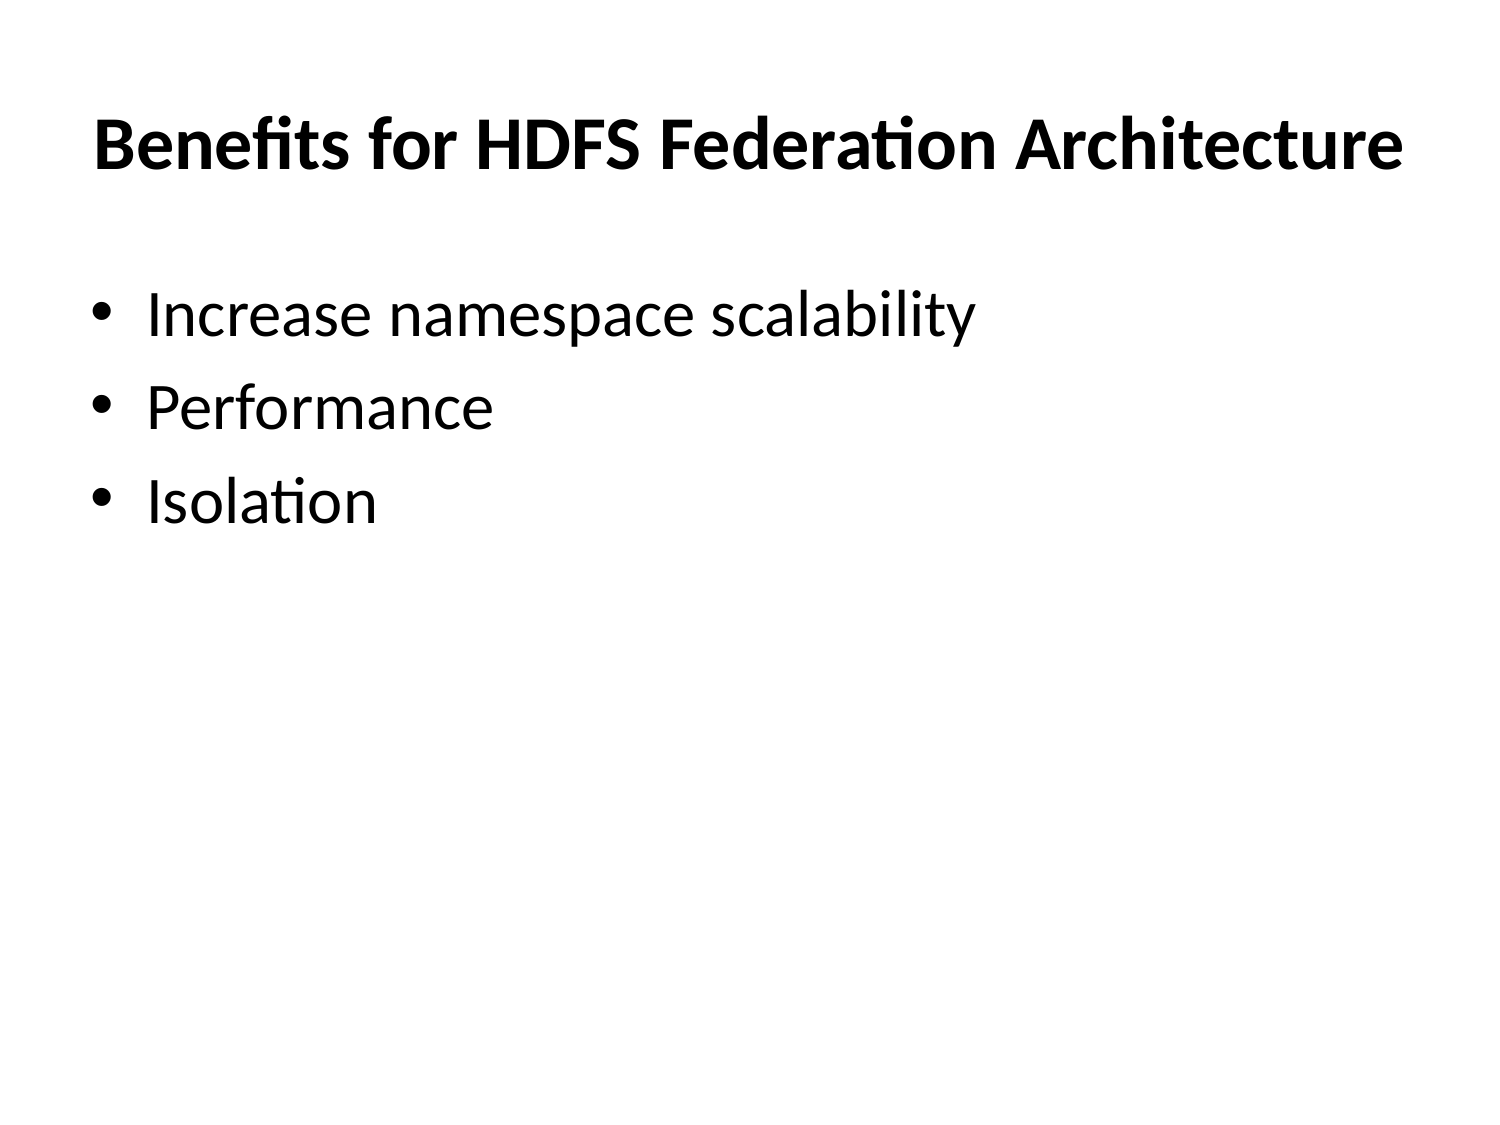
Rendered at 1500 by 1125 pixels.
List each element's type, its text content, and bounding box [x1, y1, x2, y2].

list Increase namespace scalability Performance Isolation [75, 262, 1425, 1005]
title Benefits for HDFS Federation Architecture [75, 45, 1425, 233]
